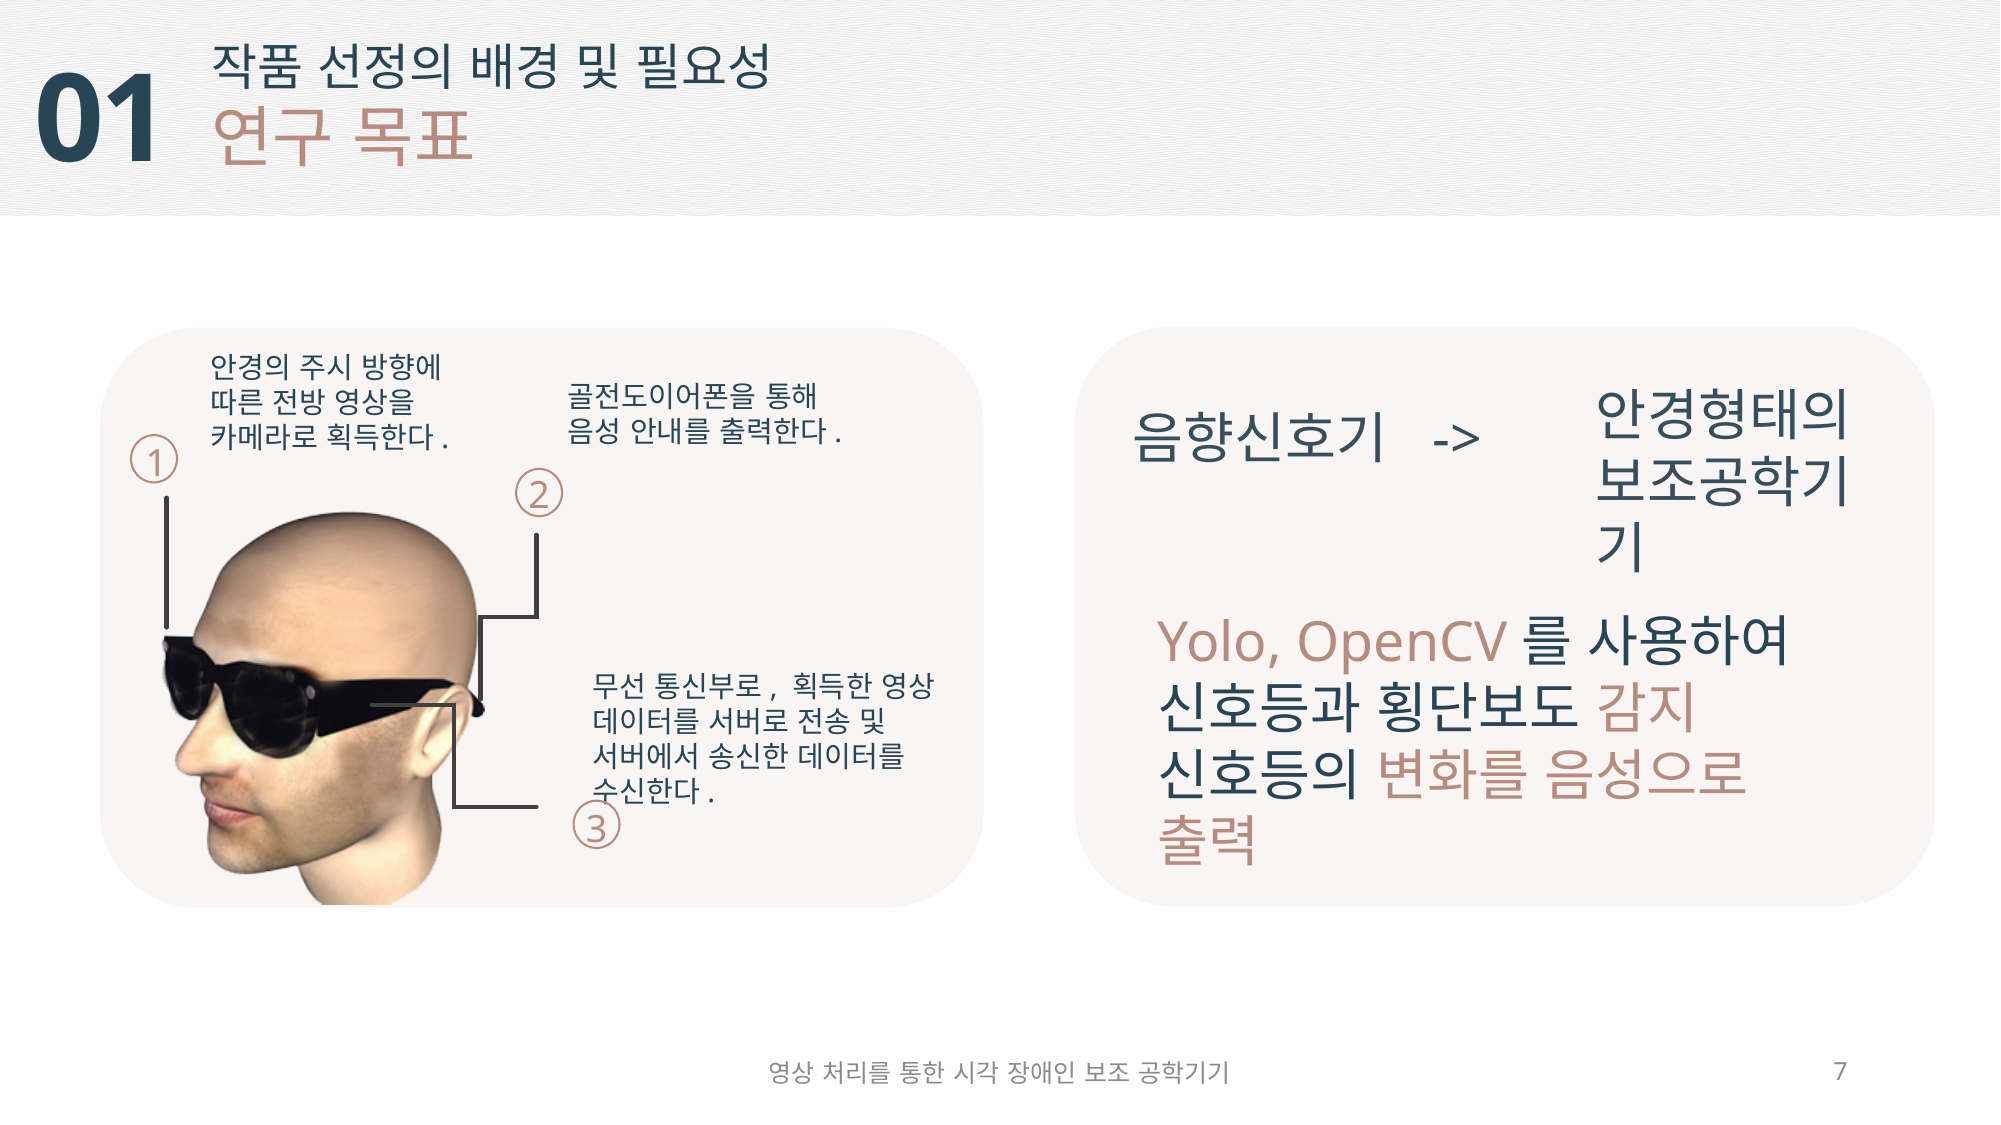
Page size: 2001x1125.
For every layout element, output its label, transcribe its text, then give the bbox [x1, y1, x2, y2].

text_box [0, 0, 2000, 216]
text_box Yolo, OpenCV를 사용하여 신호등과 횡단보도 감지 신호등의 변화를 음성으로 출력 [1142, 598, 1867, 881]
slide_number 7 [1412, 1042, 1863, 1103]
footer 영상 처리를 통한 시각 장애인 보조 공학기기 [662, 1042, 1338, 1103]
text_box [13, 0, 2000, 70]
text_box [1073, 325, 1936, 908]
text_box 작품 선정의 배경 및 필요성 연구 목표 [196, 70, 1953, 183]
text_box 01 [19, 70, 213, 194]
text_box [99, 327, 984, 908]
